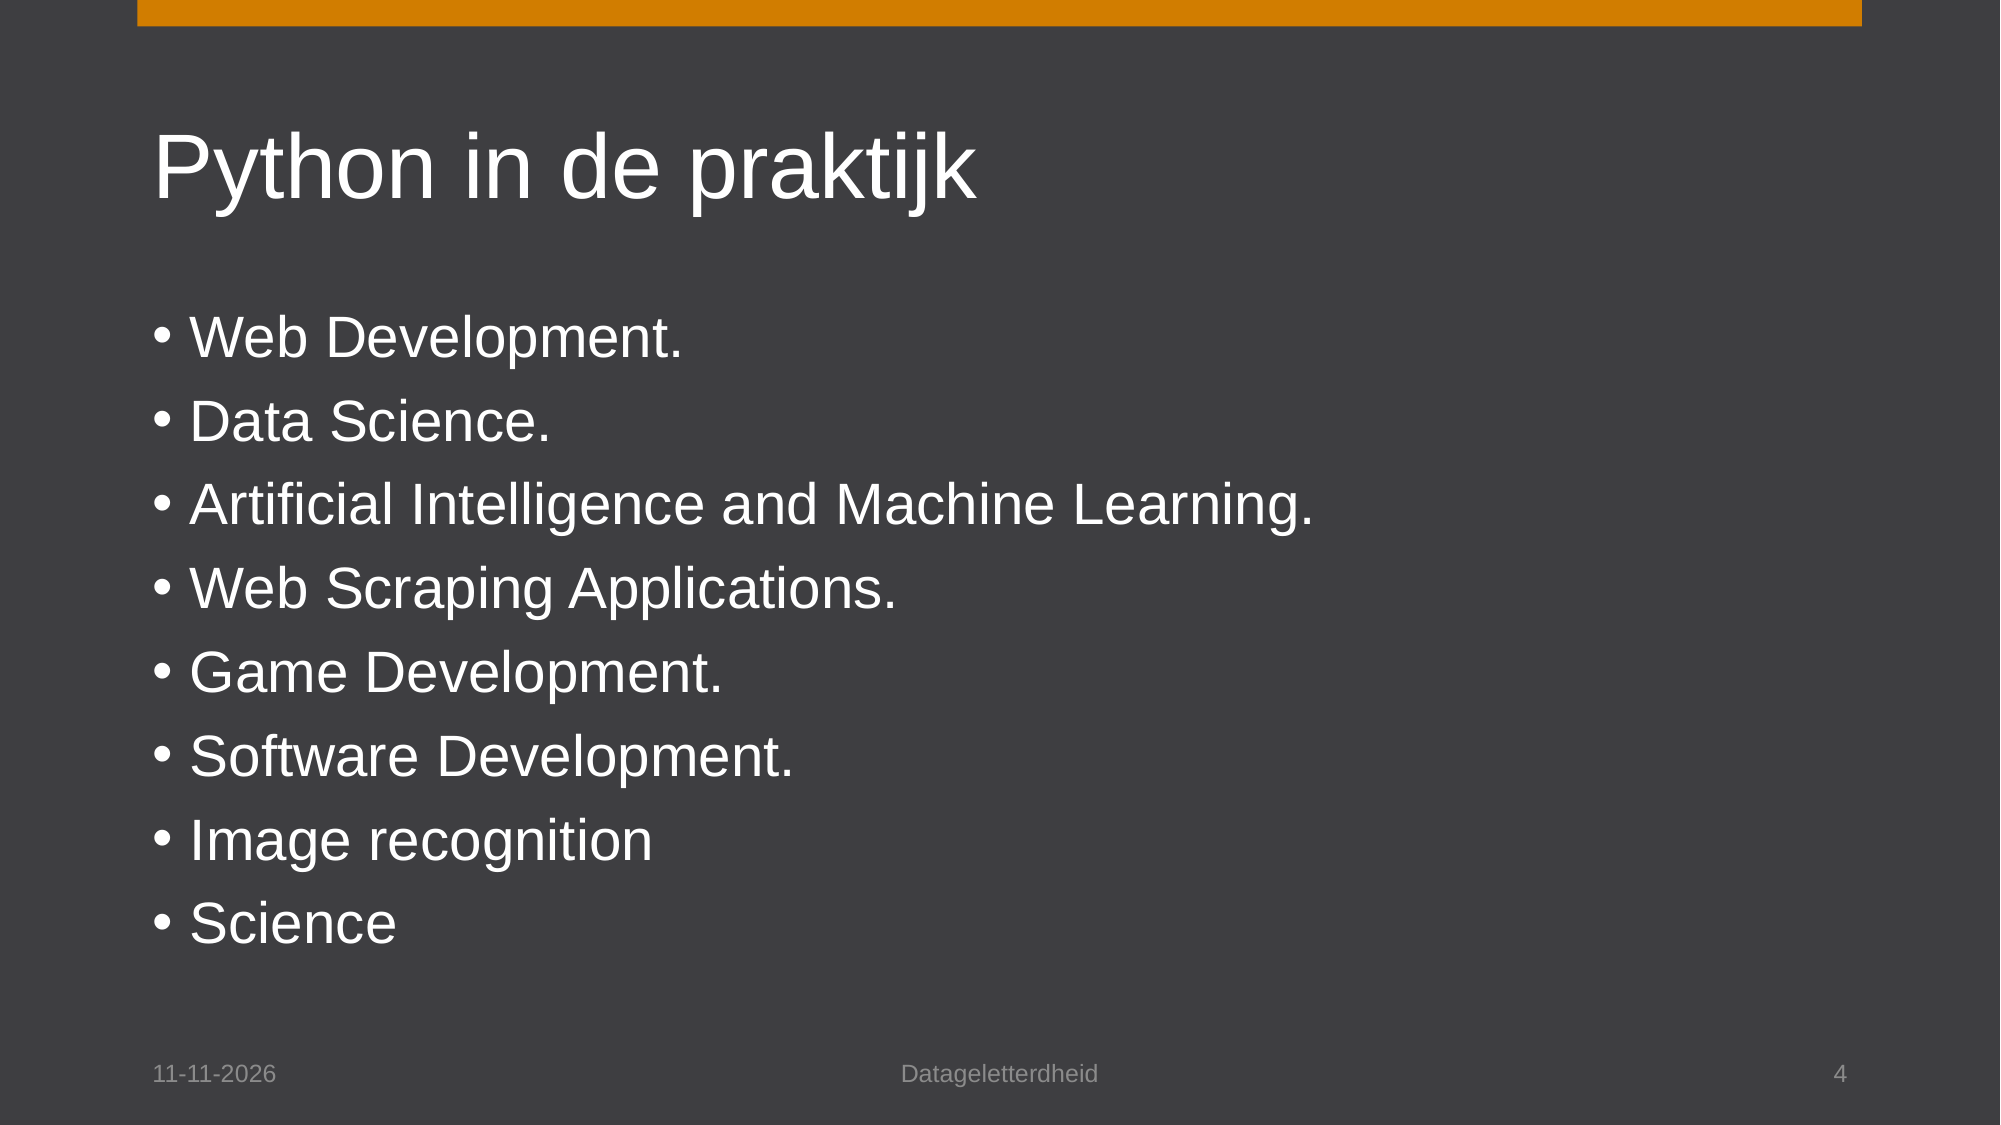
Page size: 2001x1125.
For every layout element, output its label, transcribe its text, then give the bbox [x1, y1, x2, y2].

list Web Development. Data Science. Artificial Intelligence and Machine Learning. Web Scraping Applications. Game Development. Software Development. Image recognition Science [137, 299, 1863, 1014]
footer Datageletterdheid [662, 1042, 1338, 1103]
slide_number 4 [1412, 1042, 1863, 1103]
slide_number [137, 1042, 588, 1103]
title Python in de praktijk [137, 59, 1863, 278]
